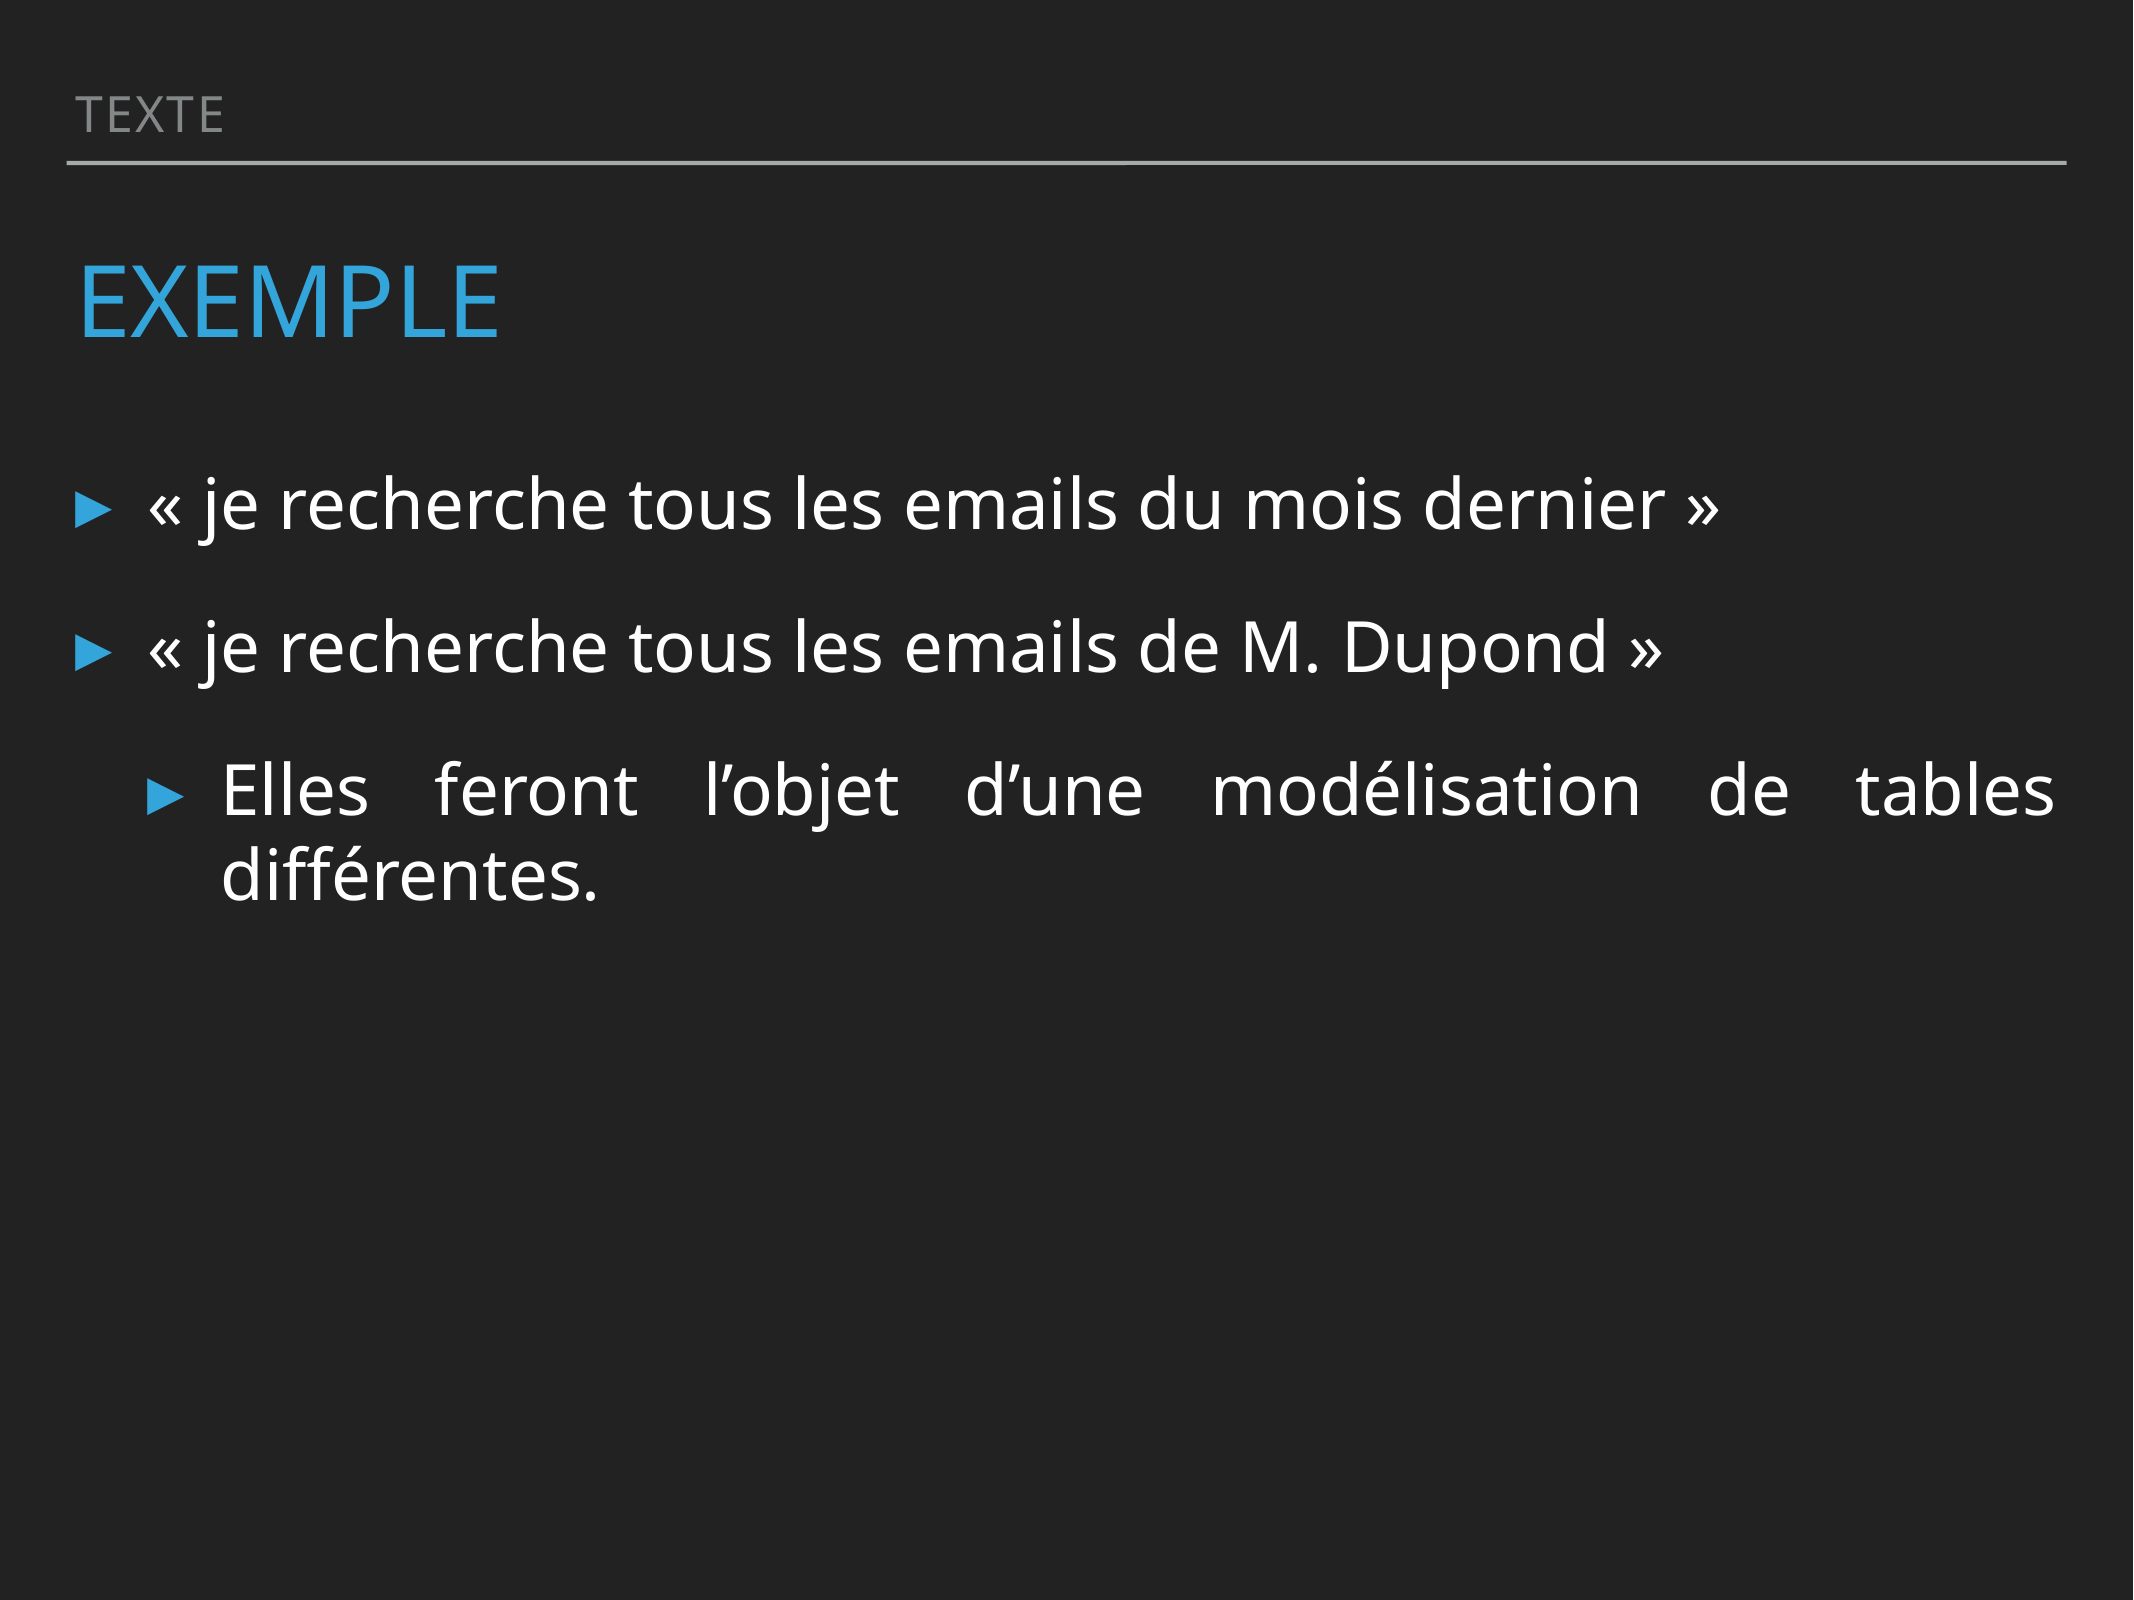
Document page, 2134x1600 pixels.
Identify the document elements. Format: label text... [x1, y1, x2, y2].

title Exemple [66, 251, 2068, 372]
list Texte [66, 74, 1901, 151]
list « je recherche tous les emails du mois dernier » « je recherche tous les emails de M. Dupond » Elles feront l’objet d’une modélisation de tables différentes. [66, 449, 2068, 1453]
